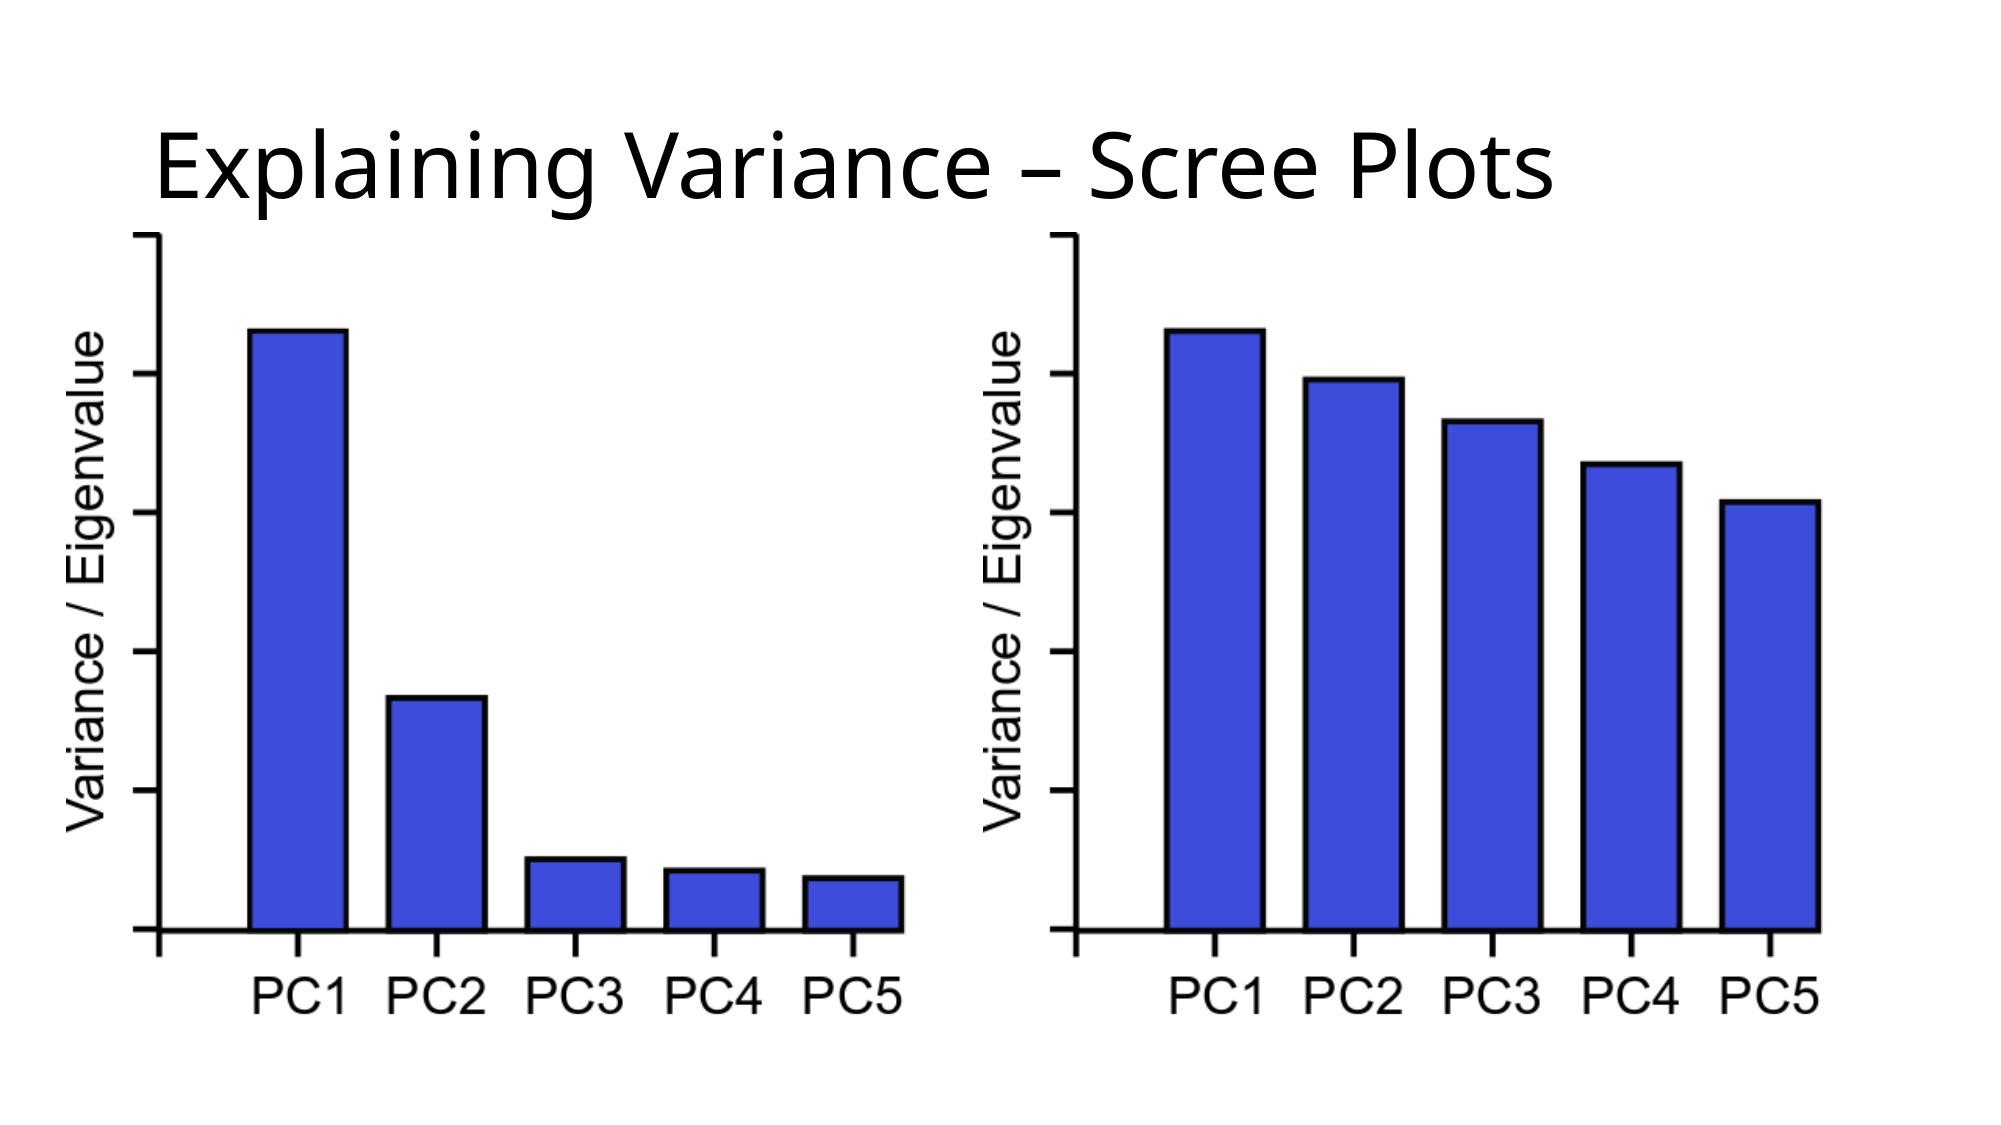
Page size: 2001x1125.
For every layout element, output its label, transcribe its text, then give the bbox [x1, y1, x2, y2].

picture [66, 231, 907, 1016]
title Explaining Variance – Scree Plots [137, 59, 1863, 278]
picture [982, 231, 1823, 1016]
